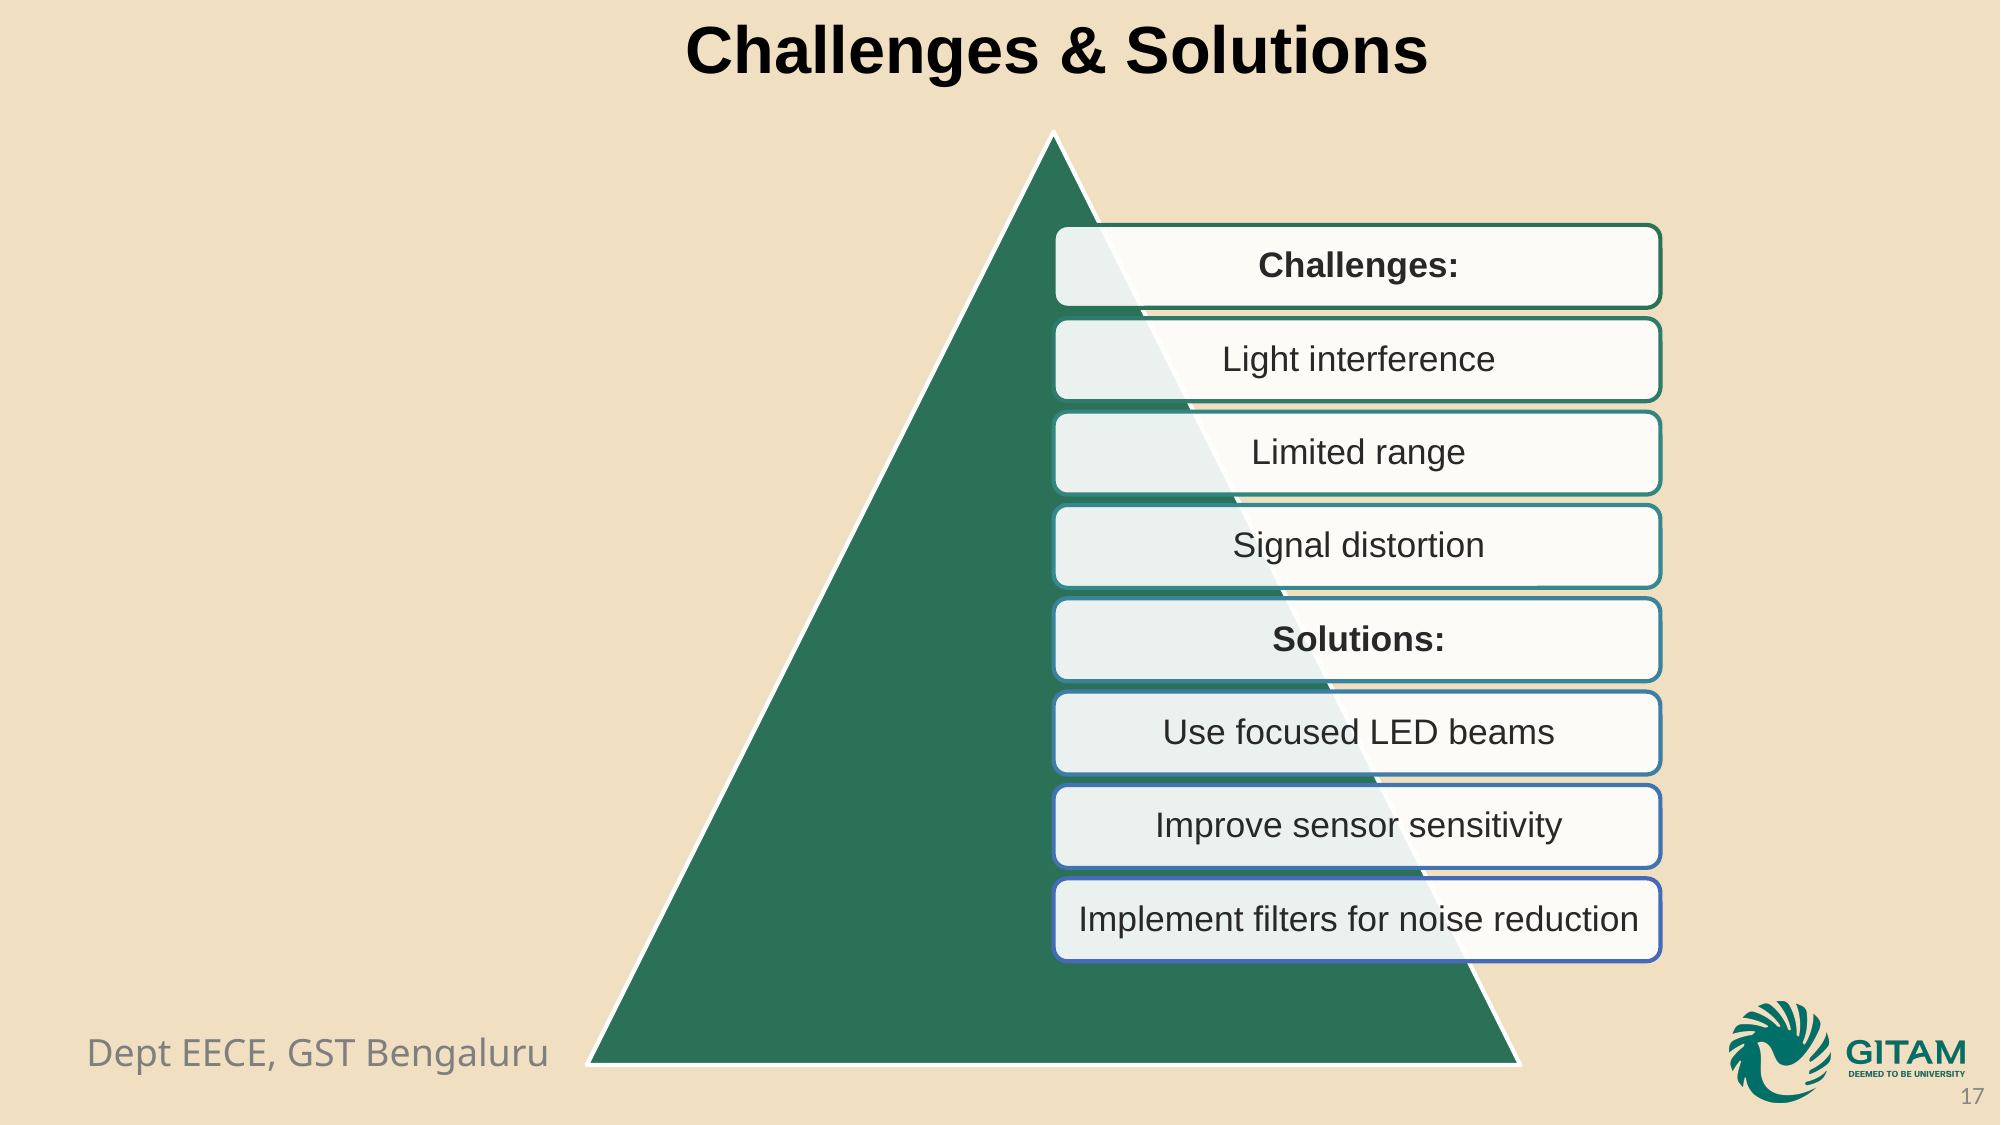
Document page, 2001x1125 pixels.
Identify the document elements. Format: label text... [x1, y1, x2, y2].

text_box Challenges & Solutions [670, 0, 1747, 95]
slide_number 17 [1550, 1077, 2000, 1125]
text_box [151, 131, 2000, 1066]
